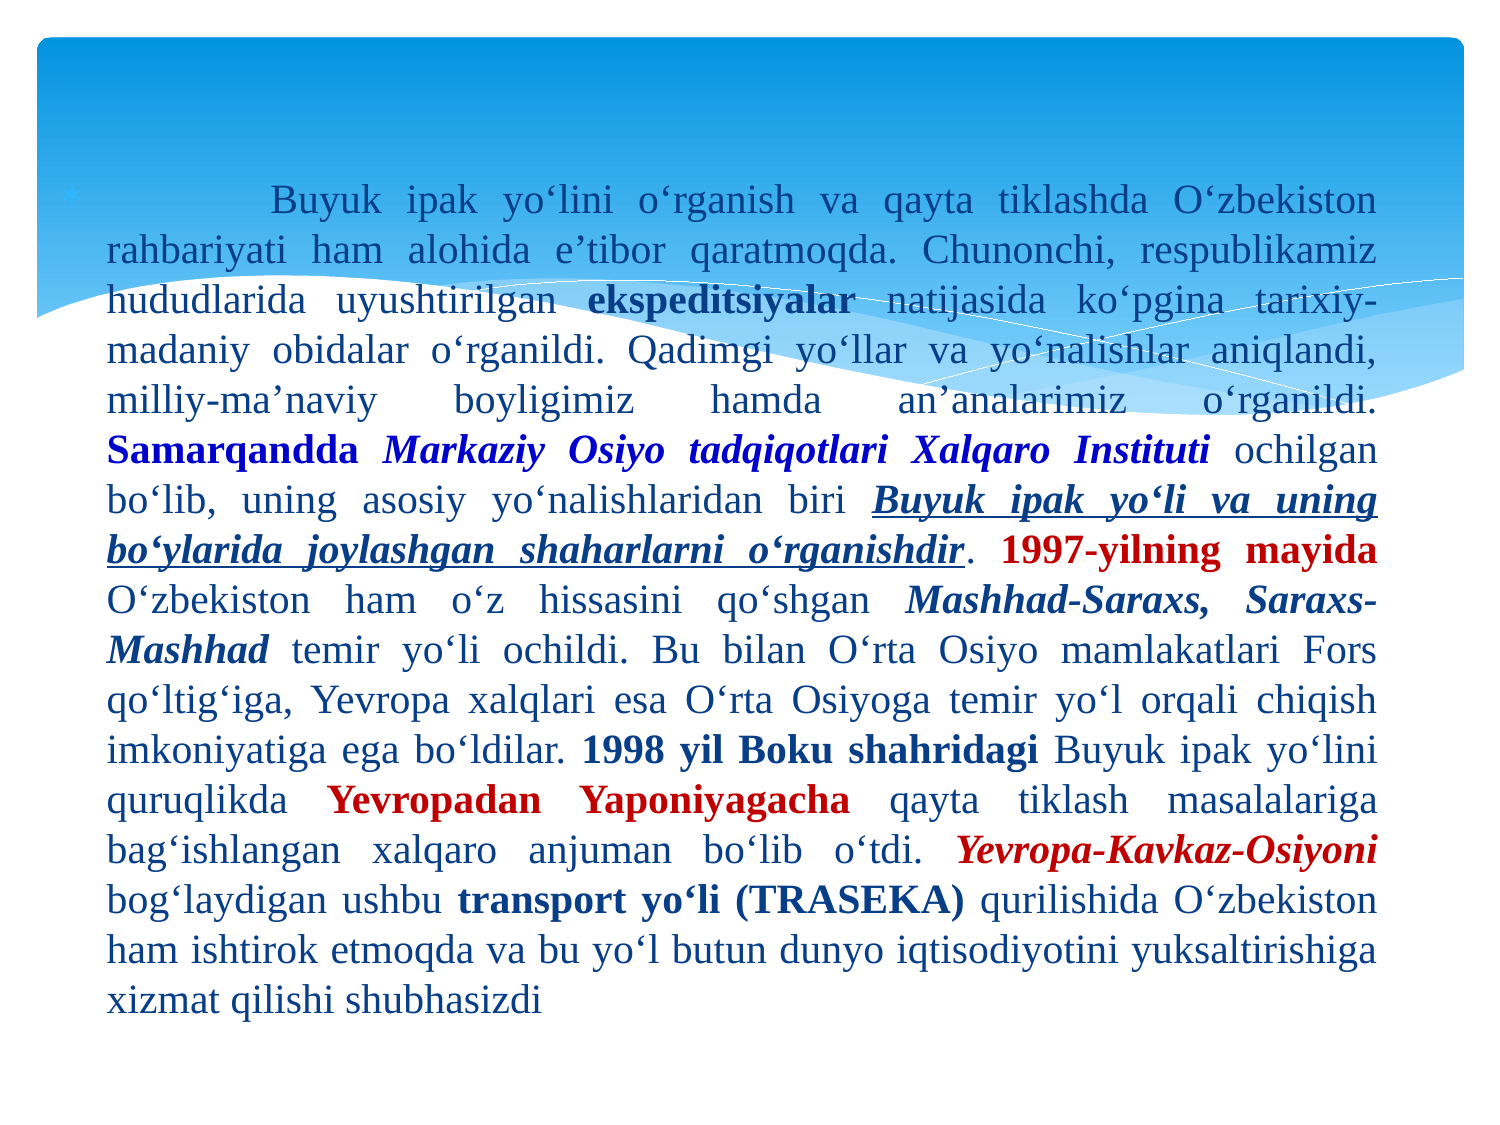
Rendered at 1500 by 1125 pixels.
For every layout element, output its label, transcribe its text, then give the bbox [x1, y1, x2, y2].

list Buyuk ipak yo‘lini o‘rganish va qayta tiklashda O‘zbekiston rahbariyati ham alohida e’tibor qaratmoqda. Chunonchi, respublikamiz hududlarida uyushtirilgan ekspeditsiyalar natijasida ko‘pgina tarixiy-madaniy obidalar o‘rganildi. Qadimgi yo‘llar va yo‘nalishlar aniqlandi, milliy-ma’naviy boyligimiz hamda an’analarimiz o‘rganildi. Samarqandda Markaziy Osiyo tadqiqotlari Xalqaro Instituti ochilgan bo‘lib, uning asosiy yo‘nalishlaridan biri Buyuk ipak yo‘li va uning bo‘ylarida joylashgan shaharlarni o‘rganishdir. 1997-yilning mayida O‘zbekiston ham o‘z hissasini qo‘shgan Mashhad-Saraxs, Saraxs-Mashhad temir yo‘li ochildi. Bu bilan O‘rta Osiyo mamlakatlari Fors qo‘ltig‘iga, Yevropa xalqlari esa O‘rta Osiyoga temir yo‘l orqali chiqish imkoniyatiga ega bo‘ldilar. 1998 yil Boku shahridagi Buyuk ipak yo‘lini quruqlikda Yevropadan Yaponiyagacha qayta tiklash masalalariga bag‘ishlangan xalqaro anjuman bo‘lib o‘tdi. Yevropa-Kavkaz-Osiyoni bog‘laydigan ushbu transport yo‘li (TRASEKA) qurilishida O‘zbekiston ham ishtirok etmoqda va bu yo‘l butun dunyo iqtisodiyotini yuksaltirishiga xizmat qilishi shubhasizdi [46, 164, 1394, 977]
